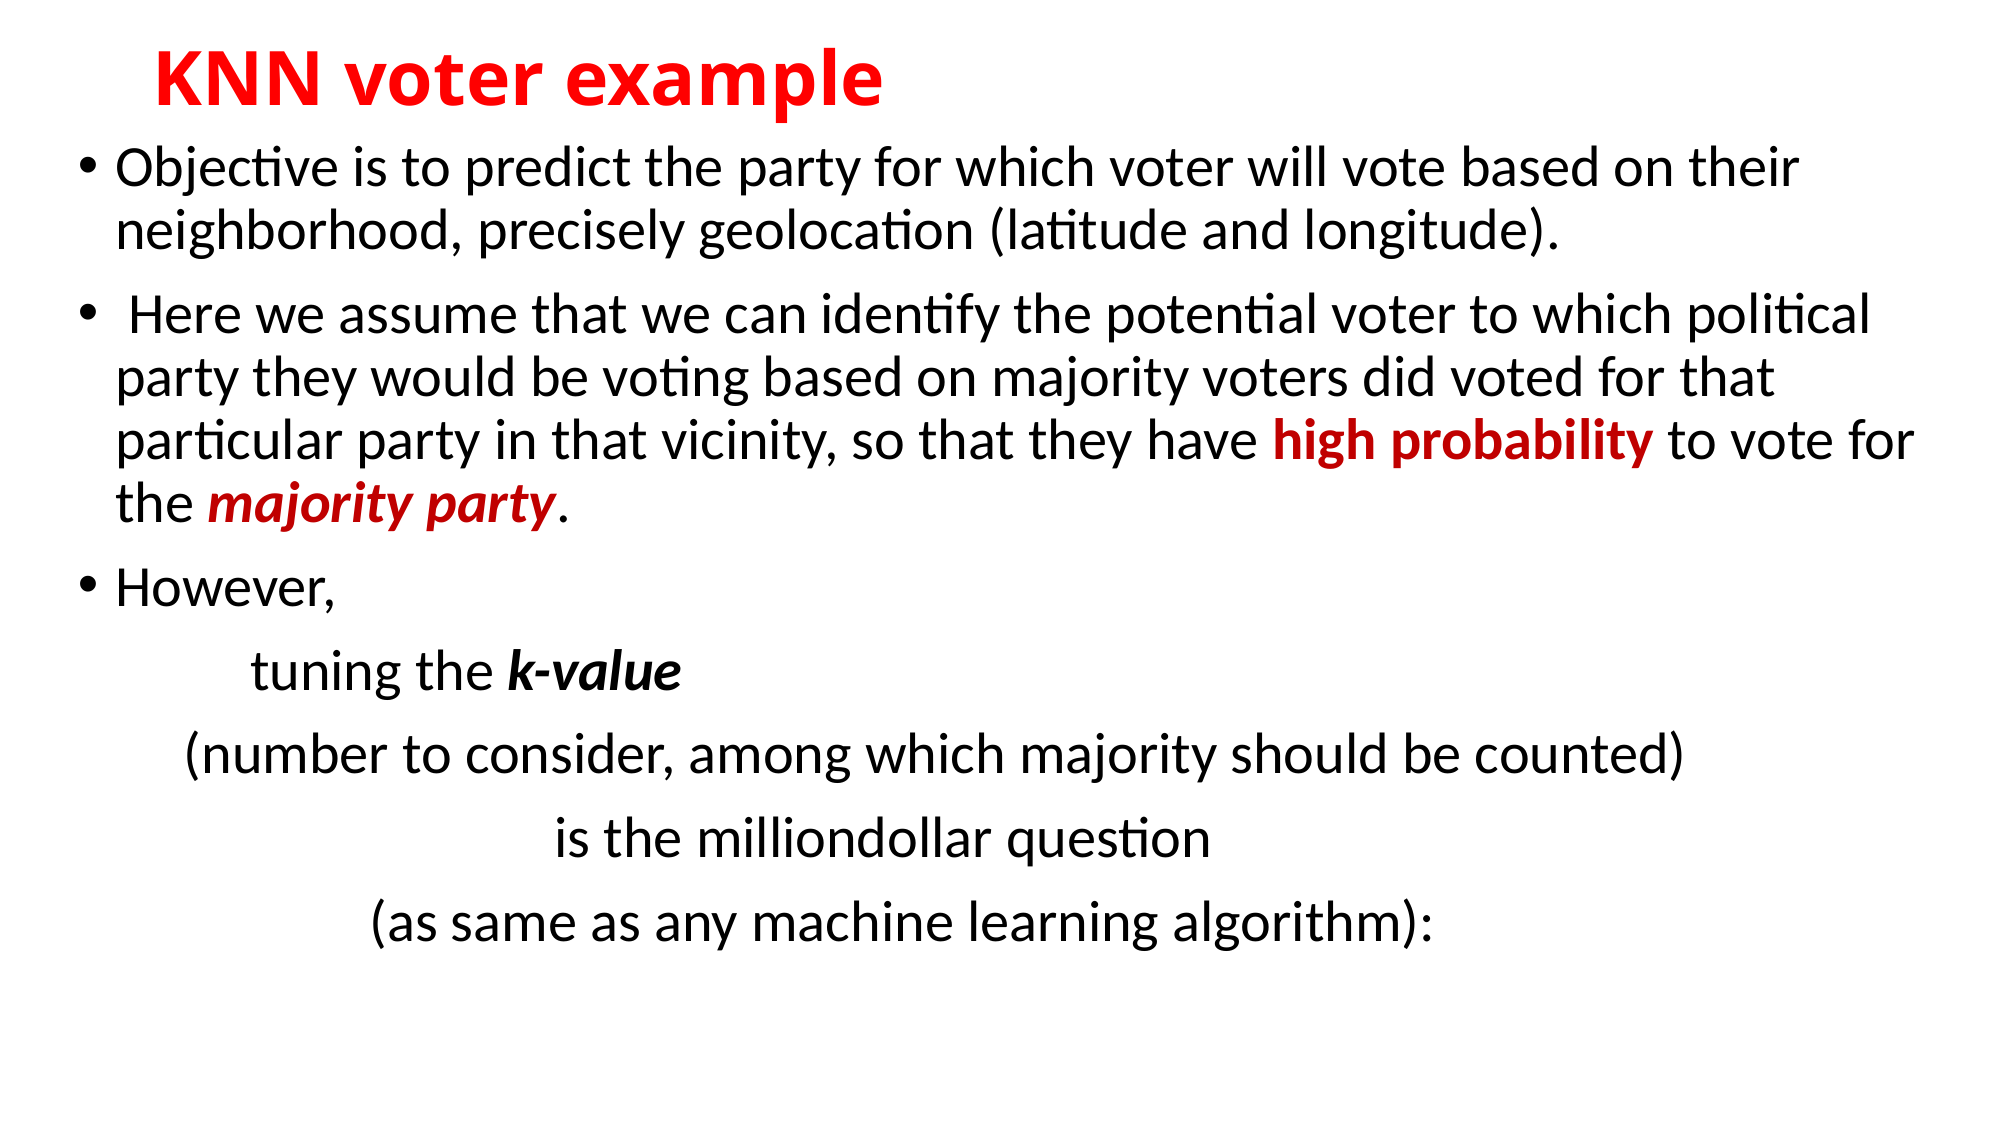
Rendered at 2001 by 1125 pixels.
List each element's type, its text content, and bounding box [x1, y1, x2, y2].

title KNN voter example [137, 32, 1863, 129]
list Objective is to predict the party for which voter will vote based on their neighborhood, precisely geolocation (latitude and longitude). Here we assume that we can identify the potential voter to which political party they would be voting based on majority voters did voted for that particular party in that vicinity, so that they have high probability to vote for the majority party. However, tuning the k-value (number to consider, among which majority should be counted) is the milliondollar question (as same as any machine learning algorithm): [62, 129, 1942, 1102]
